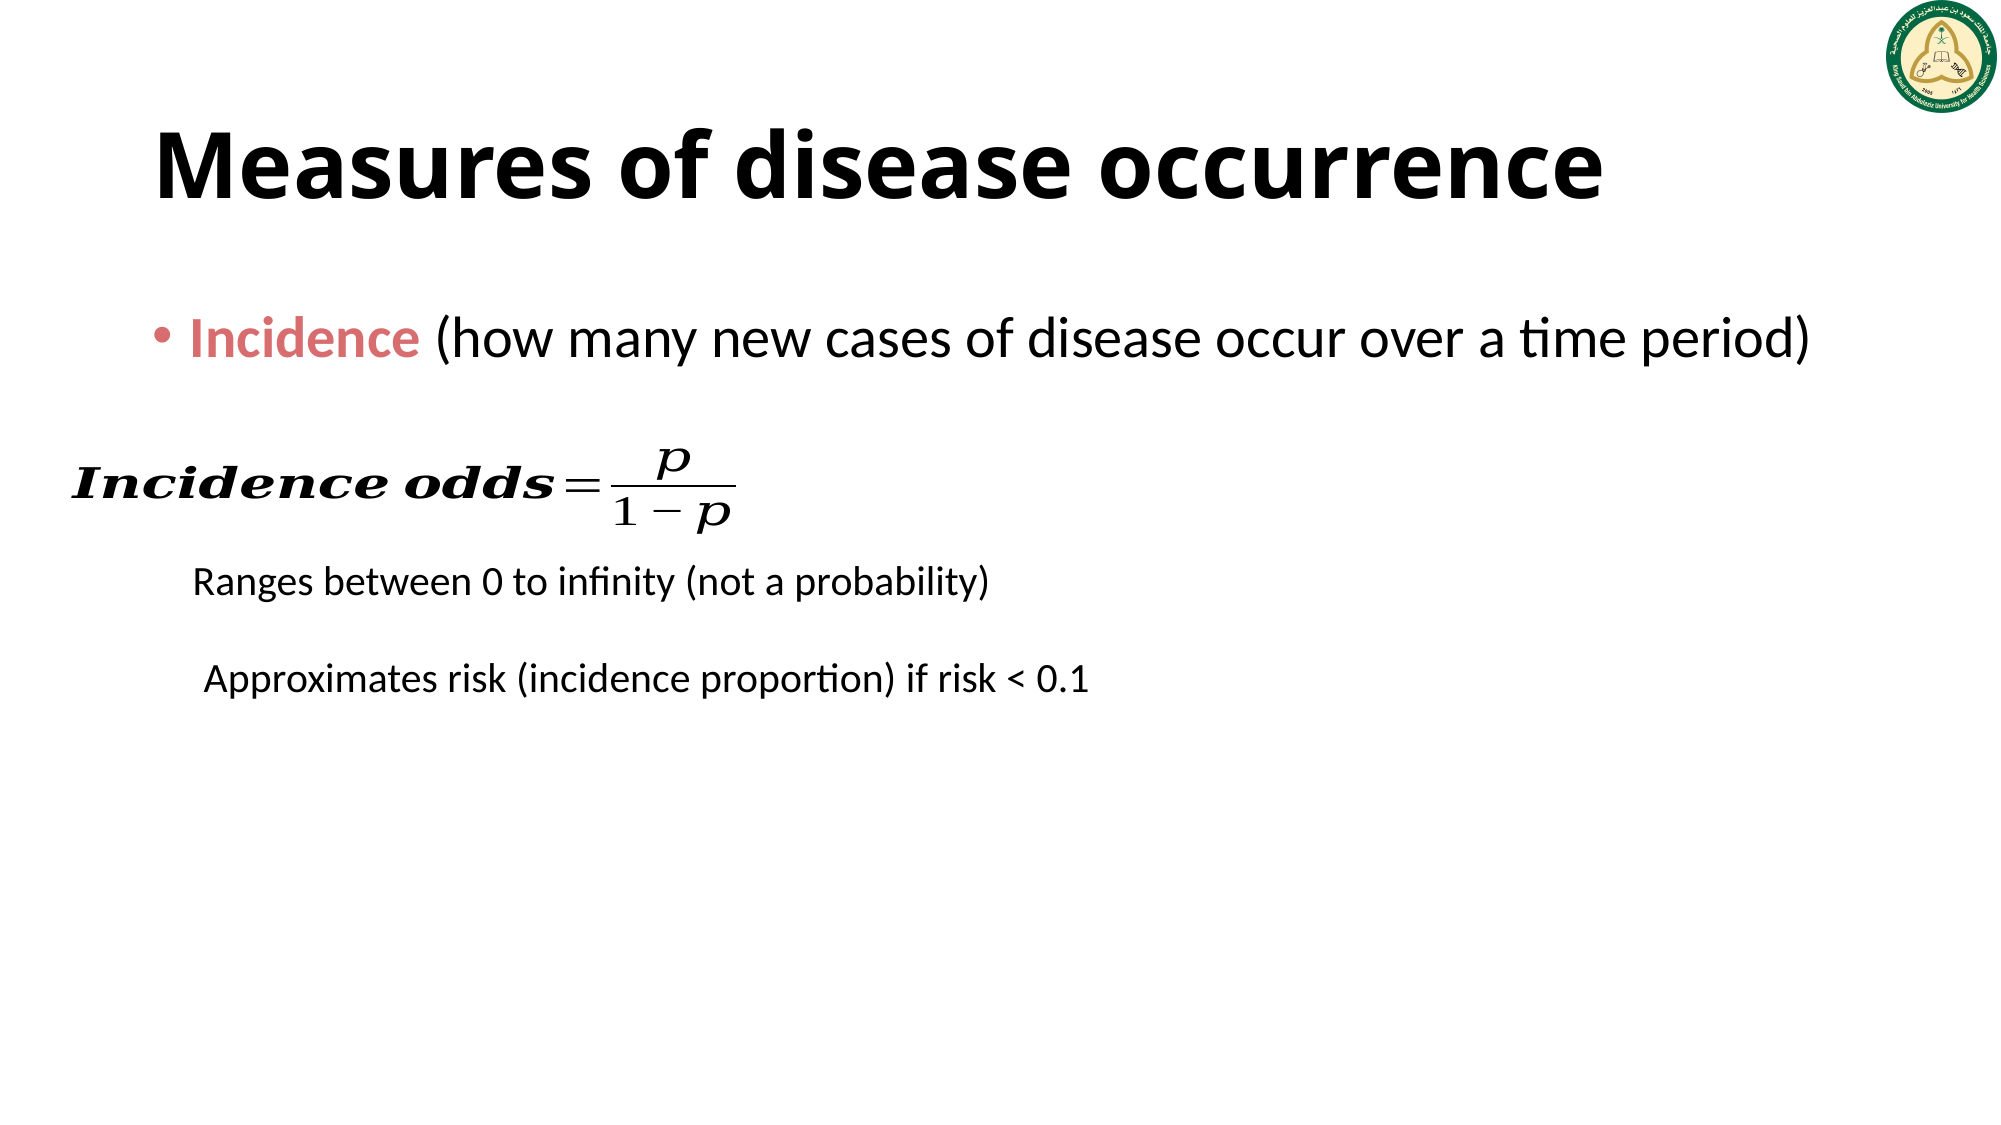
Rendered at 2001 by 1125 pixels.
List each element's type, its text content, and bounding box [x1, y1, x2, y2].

picture [1886, 0, 1997, 113]
text_box Ranges between 0 to infinity (not a probability) [177, 546, 1067, 612]
list Incidence (how many new cases of disease occur over a time period) [137, 299, 1863, 1014]
title Measures of disease occurrence [137, 59, 1863, 278]
text_box Approximates risk (incidence proportion) if risk < 0.1 [188, 643, 1136, 708]
